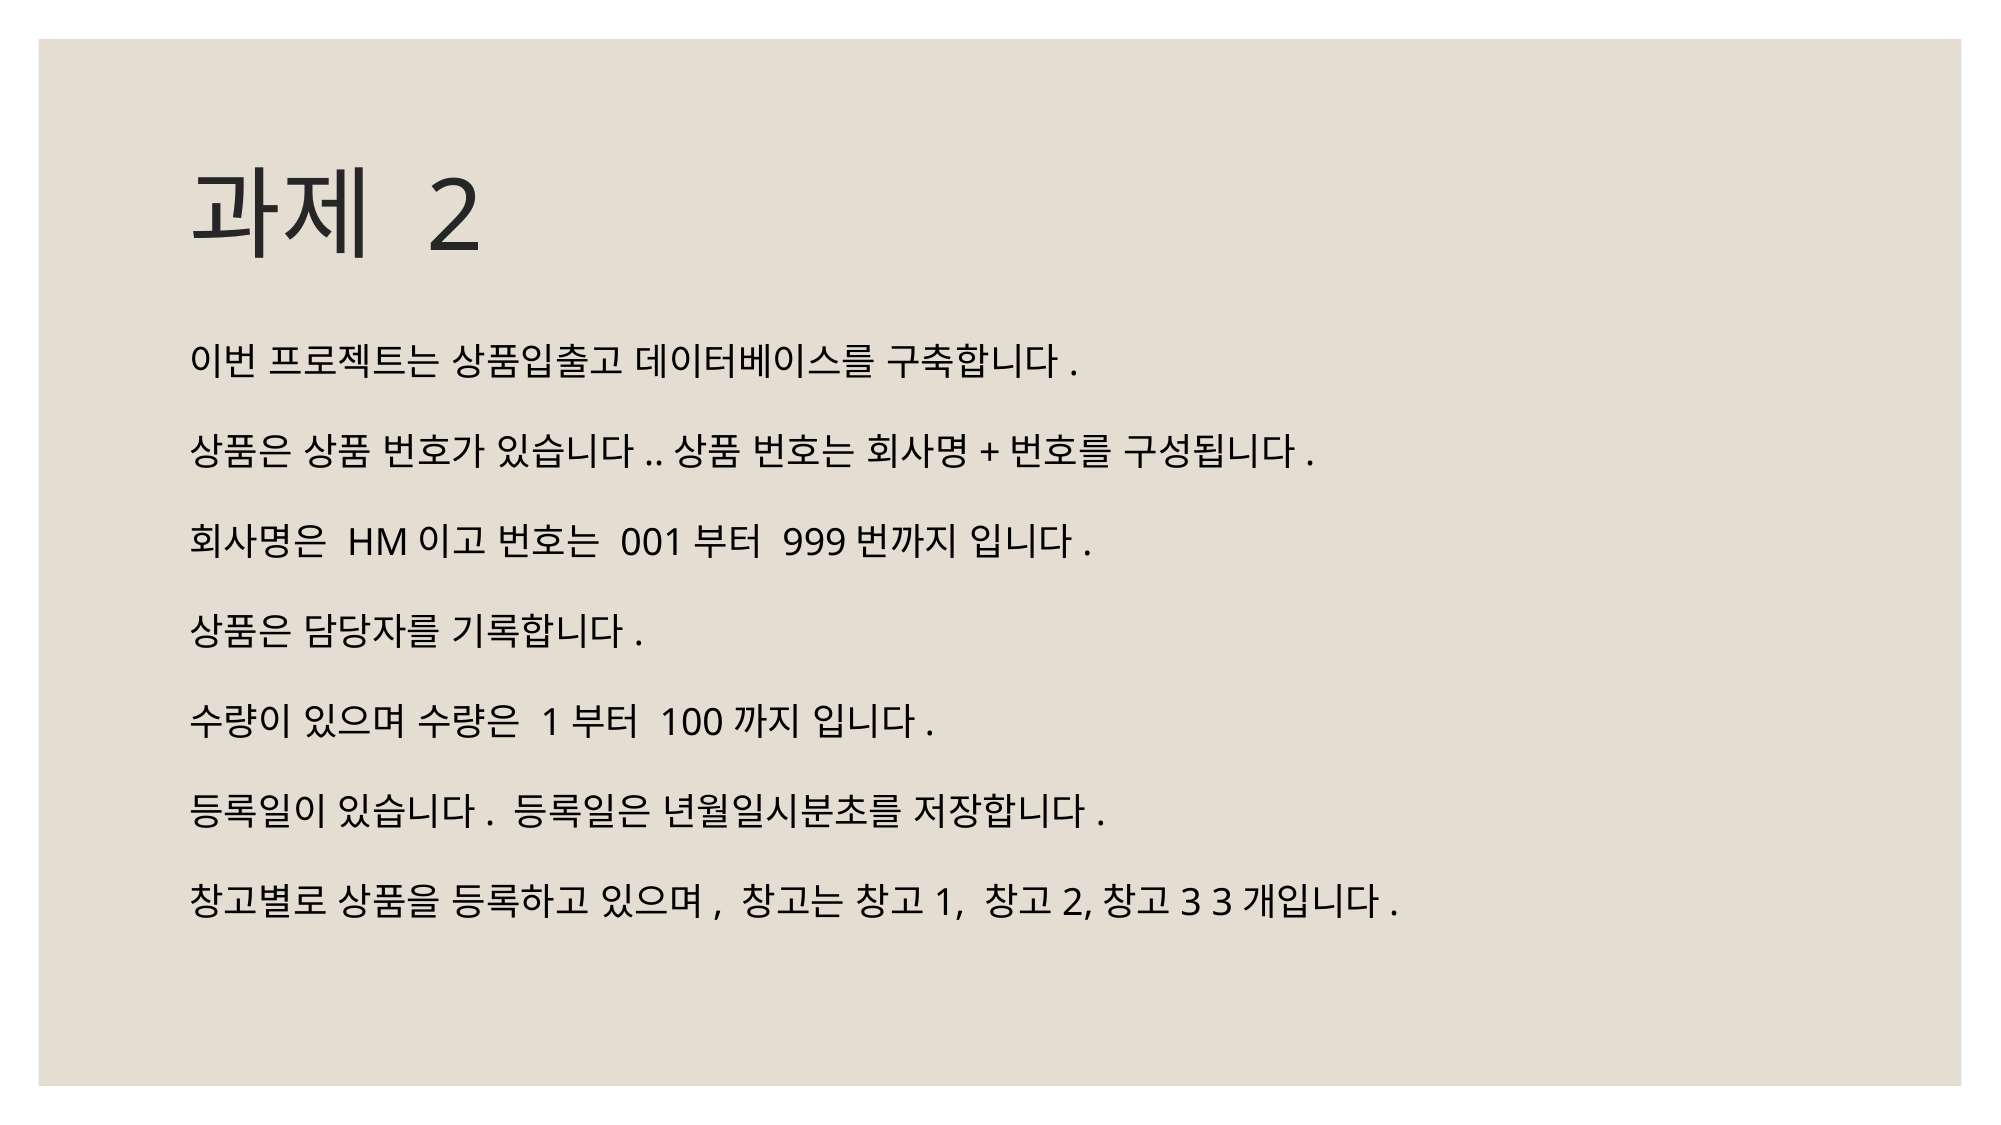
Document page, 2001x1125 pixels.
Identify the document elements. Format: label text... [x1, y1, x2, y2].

title 과제 2 [174, 105, 1825, 330]
text_box 이번 프로젝트는 상품입출고 데이터베이스를 구축합니다. 상품은 상품 번호가 있습니다..상품 번호는 회사명+번호를 구성됩니다. 회사명은 HM이고 번호는 001부터 999번까지 입니다. 상품은 담당자를 기록합니다. 수량이 있으며 수량은 1부터 100까지 입니다. 등록일이 있습니다. 등록일은 년월일시분초를 저장합니다. 창고별로 상품을 등록하고 있으며, 창고는 창고1, 창고2,창고3 3개입니다. [174, 330, 1825, 931]
